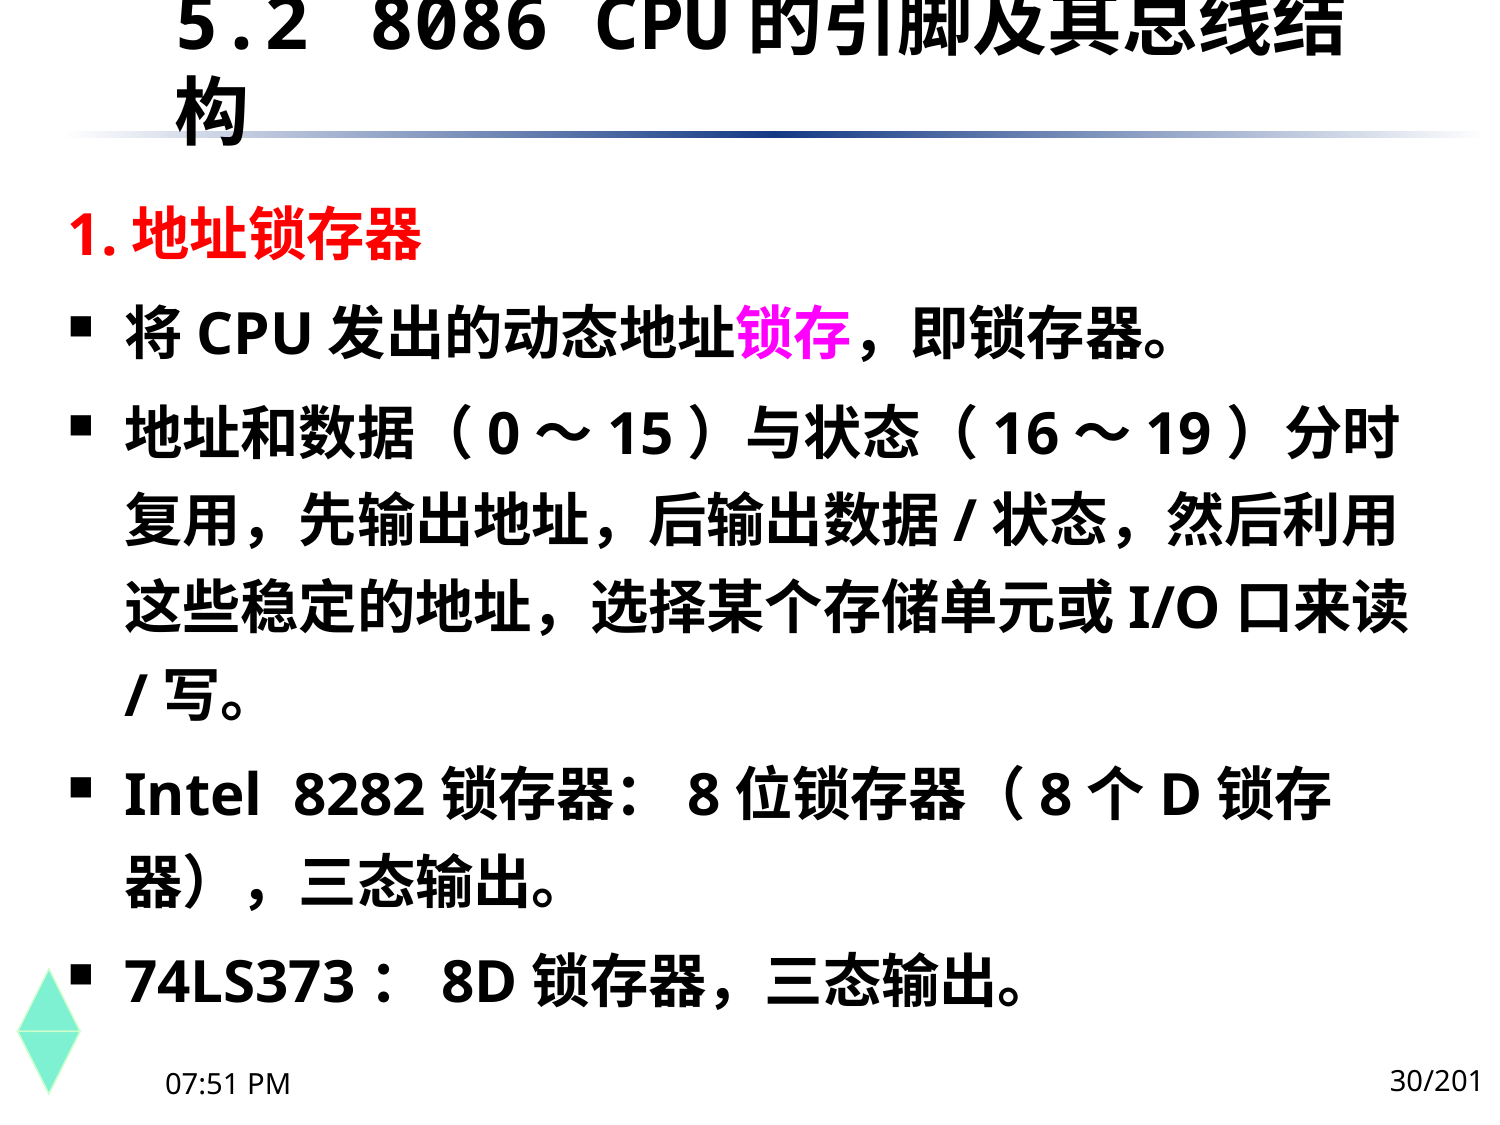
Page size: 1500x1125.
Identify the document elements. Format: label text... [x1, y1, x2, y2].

slide_number 下午8时26分 [149, 1037, 463, 1113]
slide_number 30/201 [1186, 1034, 1500, 1111]
text_box 1.地址锁存器 将CPU发出的动态地址锁存，即锁存器。 地址和数据（0～15）与状态（16～19）分时复用，先输出地址，后输出数据/状态，然后利用这些稳定的地址，选择某个存储单元或I/O口来读/写。 Intel 8282锁存器：8位锁存器（8个D锁存器），三态输出。 74LS373：8D锁存器，三态输出。 [53, 172, 1459, 988]
text_box 5.2 8086 CPU的引脚及其总线结构 [159, 0, 1412, 155]
